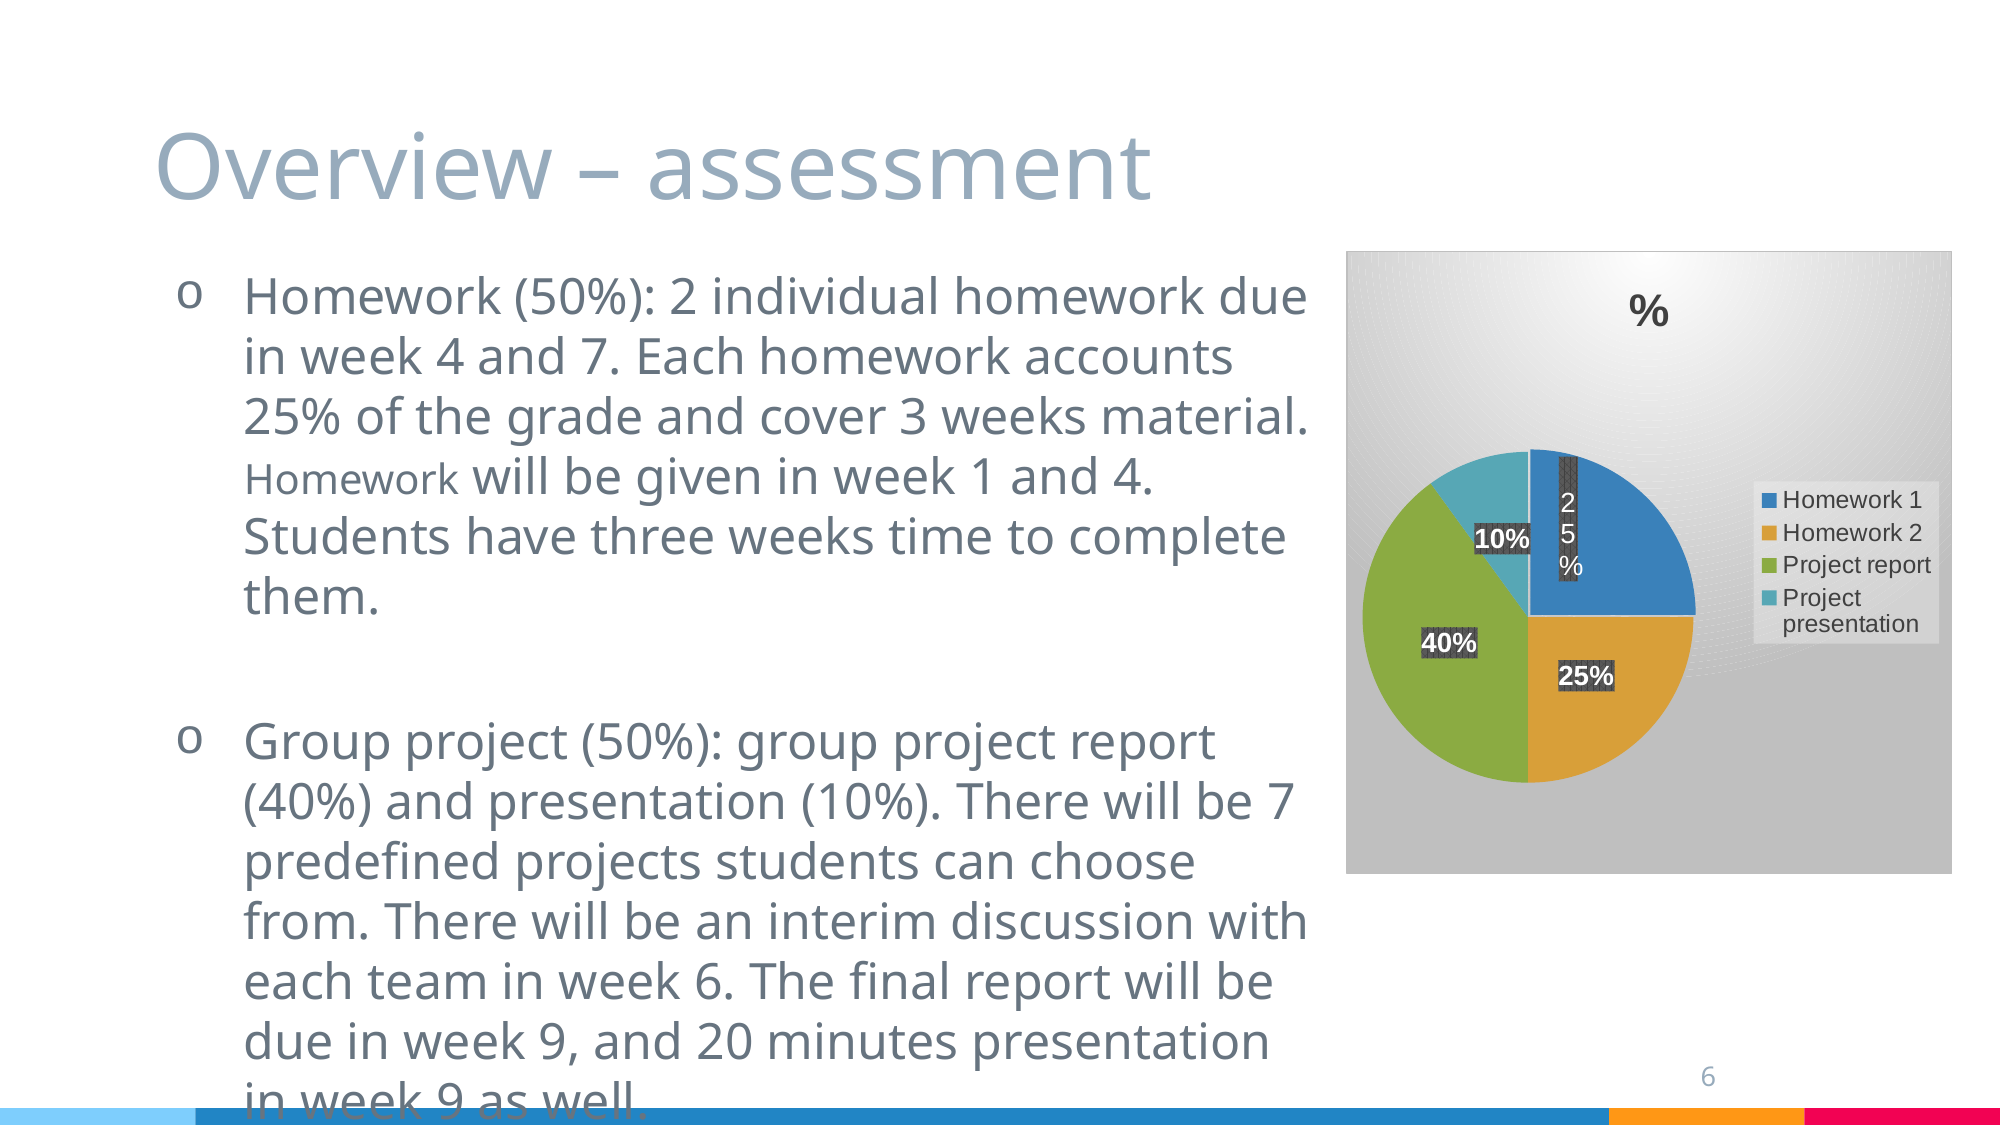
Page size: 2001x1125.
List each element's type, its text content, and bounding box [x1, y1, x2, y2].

title Overview – assessment [138, 45, 1854, 233]
list Homework (50%): 2 individual homework due in week 4 and 7. Each homework accounts 25% of the grade and cover 3 weeks material. Homework will be given in week 1 and 4. Students have three weeks time to complete them. Group project (50%): group project report (40%) and presentation (10%). There will be 7 predefined projects students can choose from. There will be an interim discussion with each team in week 6. The final report will be due in week 9, and 20 minutes presentation in week 9 as well. [153, 249, 1337, 1027]
slide_number 6 [1641, 1043, 1732, 1113]
chart [1346, 250, 1953, 875]
